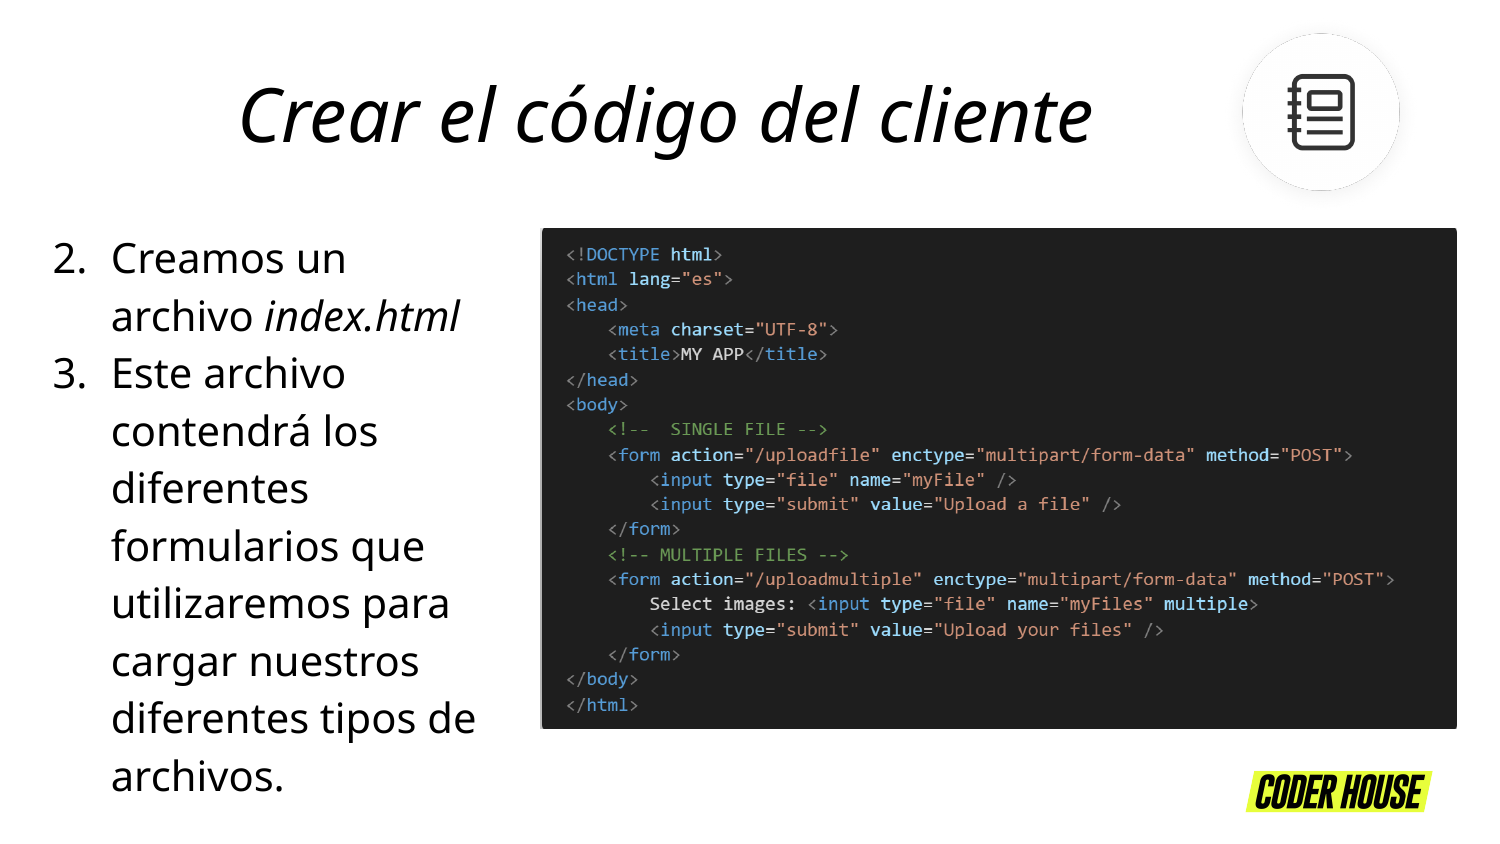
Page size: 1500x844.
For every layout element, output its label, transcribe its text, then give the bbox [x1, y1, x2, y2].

picture [1241, 764, 1437, 819]
picture [1223, 14, 1419, 210]
text_box Crear el código del cliente [109, 52, 1218, 178]
picture [540, 228, 1457, 730]
text_box Creamos un archivo index.html Este archivo contendrá los diferentes formularios que utilizaremos para cargar nuestros diferentes tipos de archivos. [20, 209, 516, 695]
